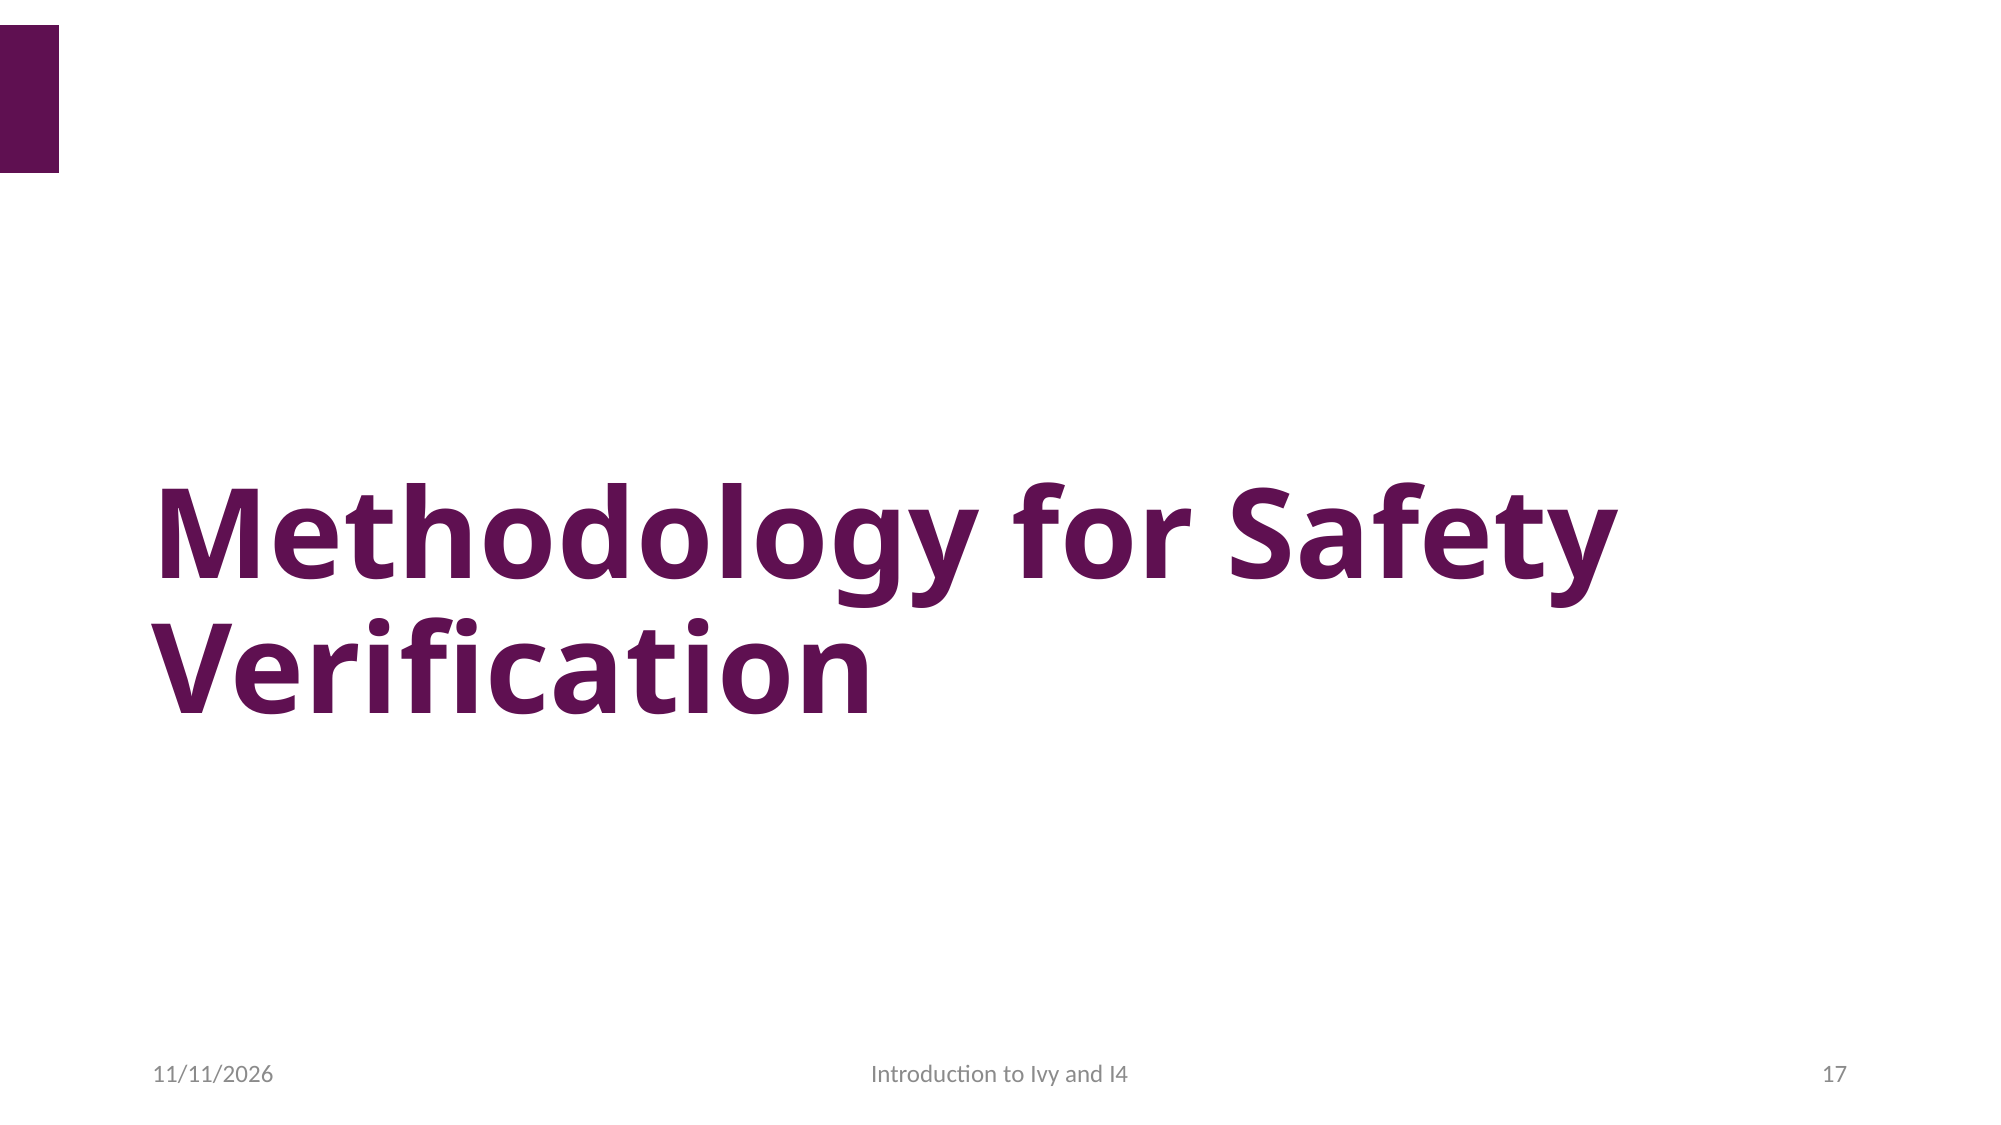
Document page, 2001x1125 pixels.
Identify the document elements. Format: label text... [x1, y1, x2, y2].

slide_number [137, 1042, 588, 1103]
title Methodology for Safety Verification [136, 280, 1862, 749]
slide_number 17 [1412, 1042, 1863, 1103]
footer Introduction to Ivy and I4 [662, 1042, 1338, 1103]
